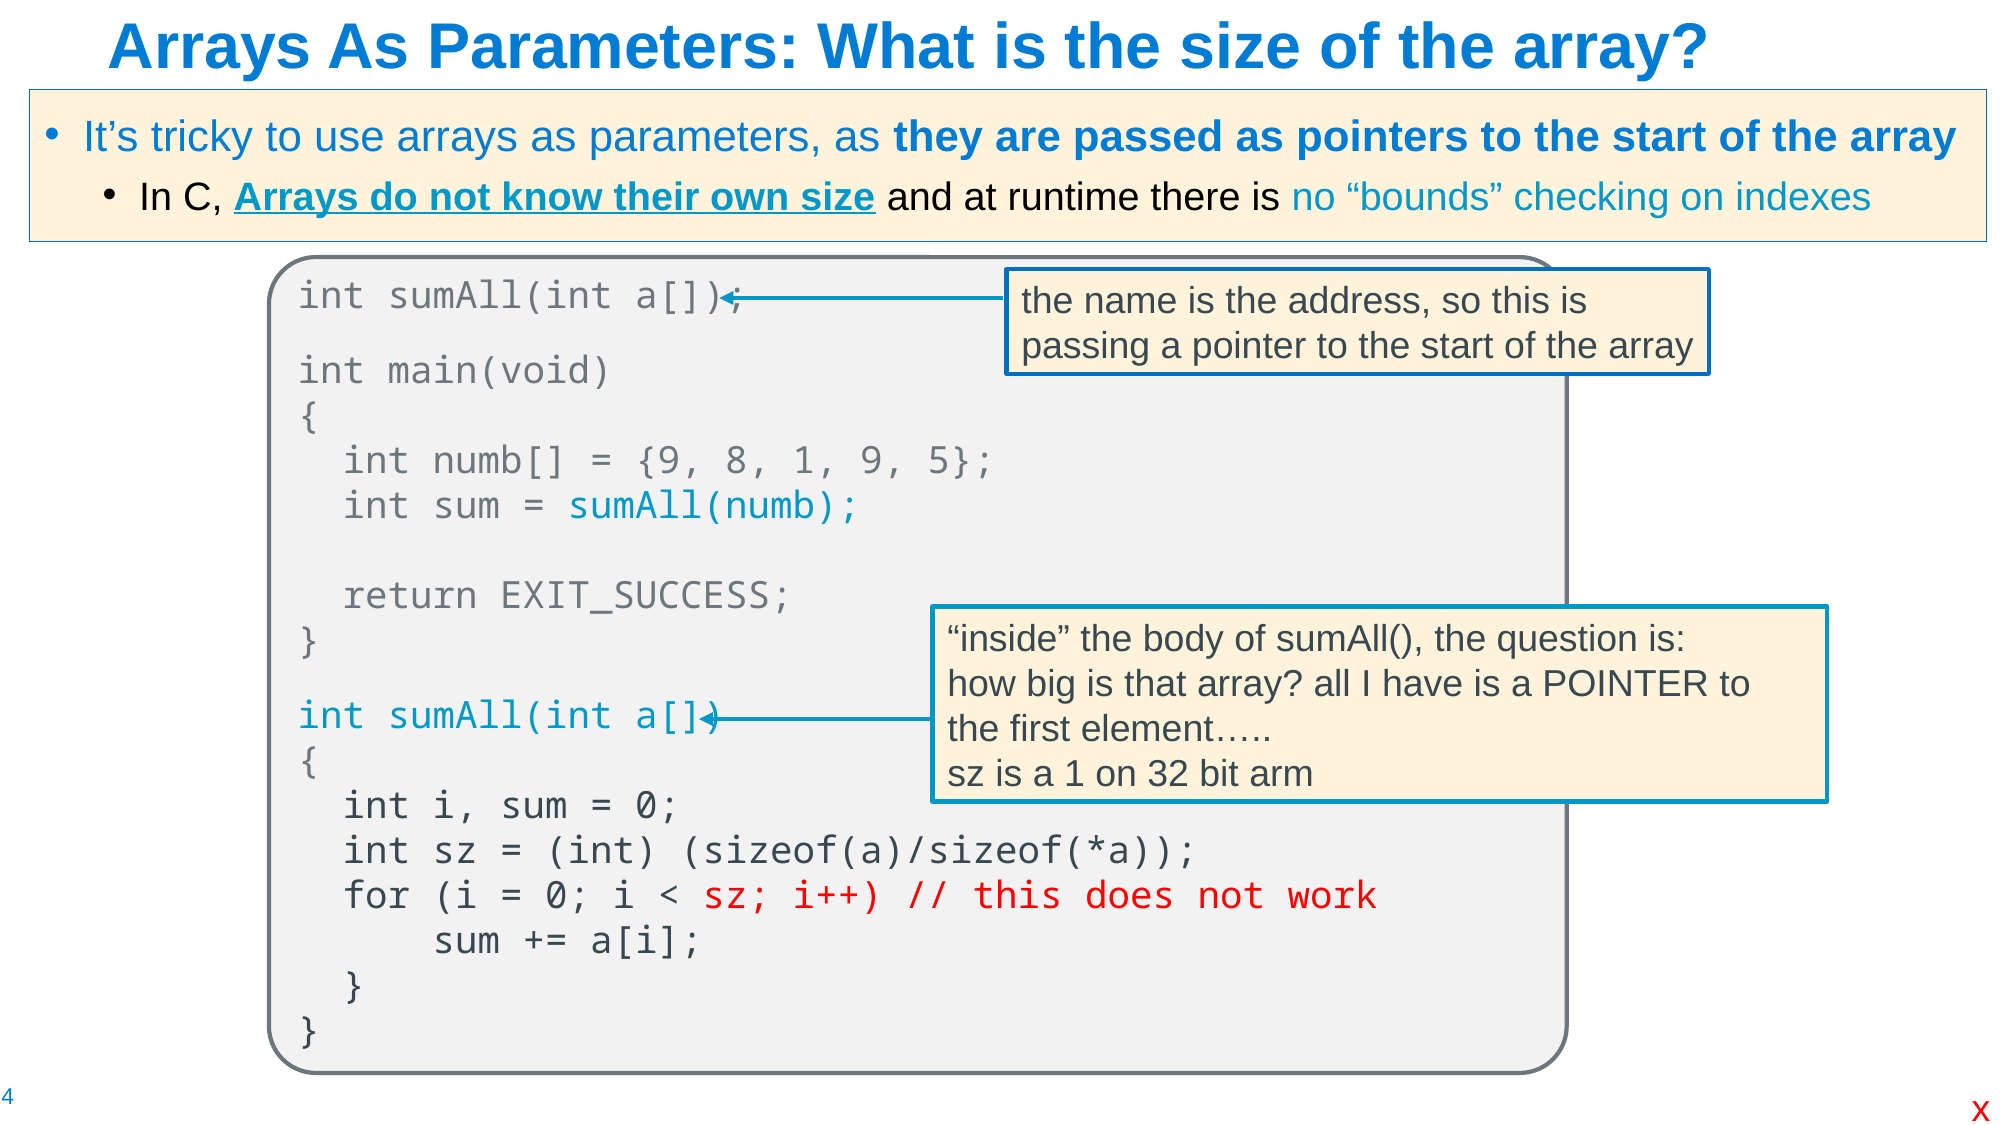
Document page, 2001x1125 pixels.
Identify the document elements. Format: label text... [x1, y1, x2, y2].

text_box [698, 606, 1828, 804]
list It’s tricky to use arrays as parameters, as they are passed as pointers to the start of the array In C, Arrays do not know their own size and at runtime there is no “bounds” checking on indexes [29, 89, 1987, 242]
text_box x [1956, 1076, 2000, 1125]
text_box int sumAll(int a[]); int main(void) { int numb[] = {9, 8, 1, 9, 5}; int sum = sumAll(numb); return EXIT_SUCCESS; } int sumAll(int a[]) { int i, sum = 0; int sz = (int) (sizeof(a)/sizeof(*a)); for (i = 0; i < sz; i++) // this does not work sum += a[i]; } } [268, 257, 1567, 1073]
title Arrays As Parameters: What is the size of the array? [93, 5, 1818, 89]
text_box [719, 269, 1713, 376]
